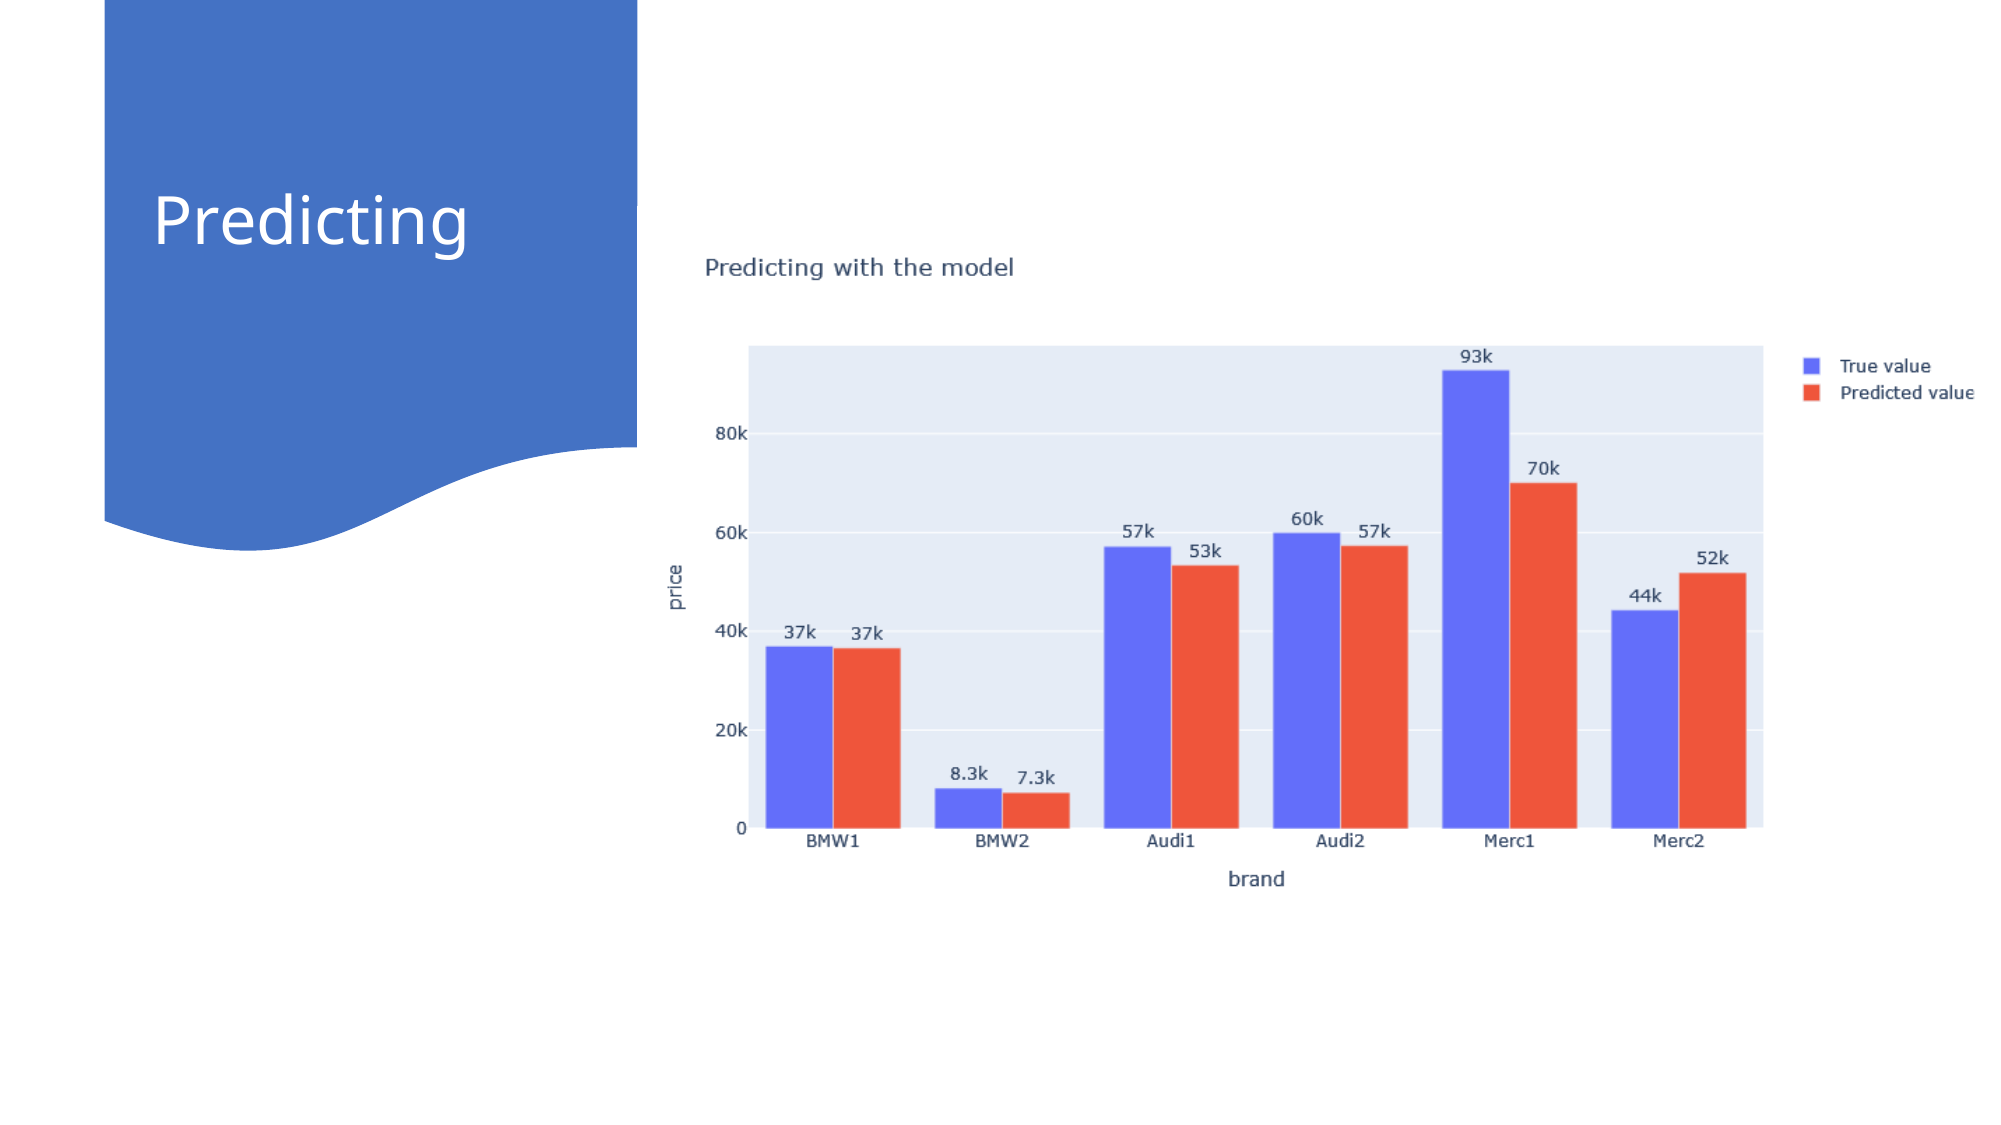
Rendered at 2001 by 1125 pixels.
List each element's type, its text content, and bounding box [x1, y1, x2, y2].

text_box [103, 0, 639, 552]
title Predicting [137, 28, 604, 417]
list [636, 206, 1990, 941]
